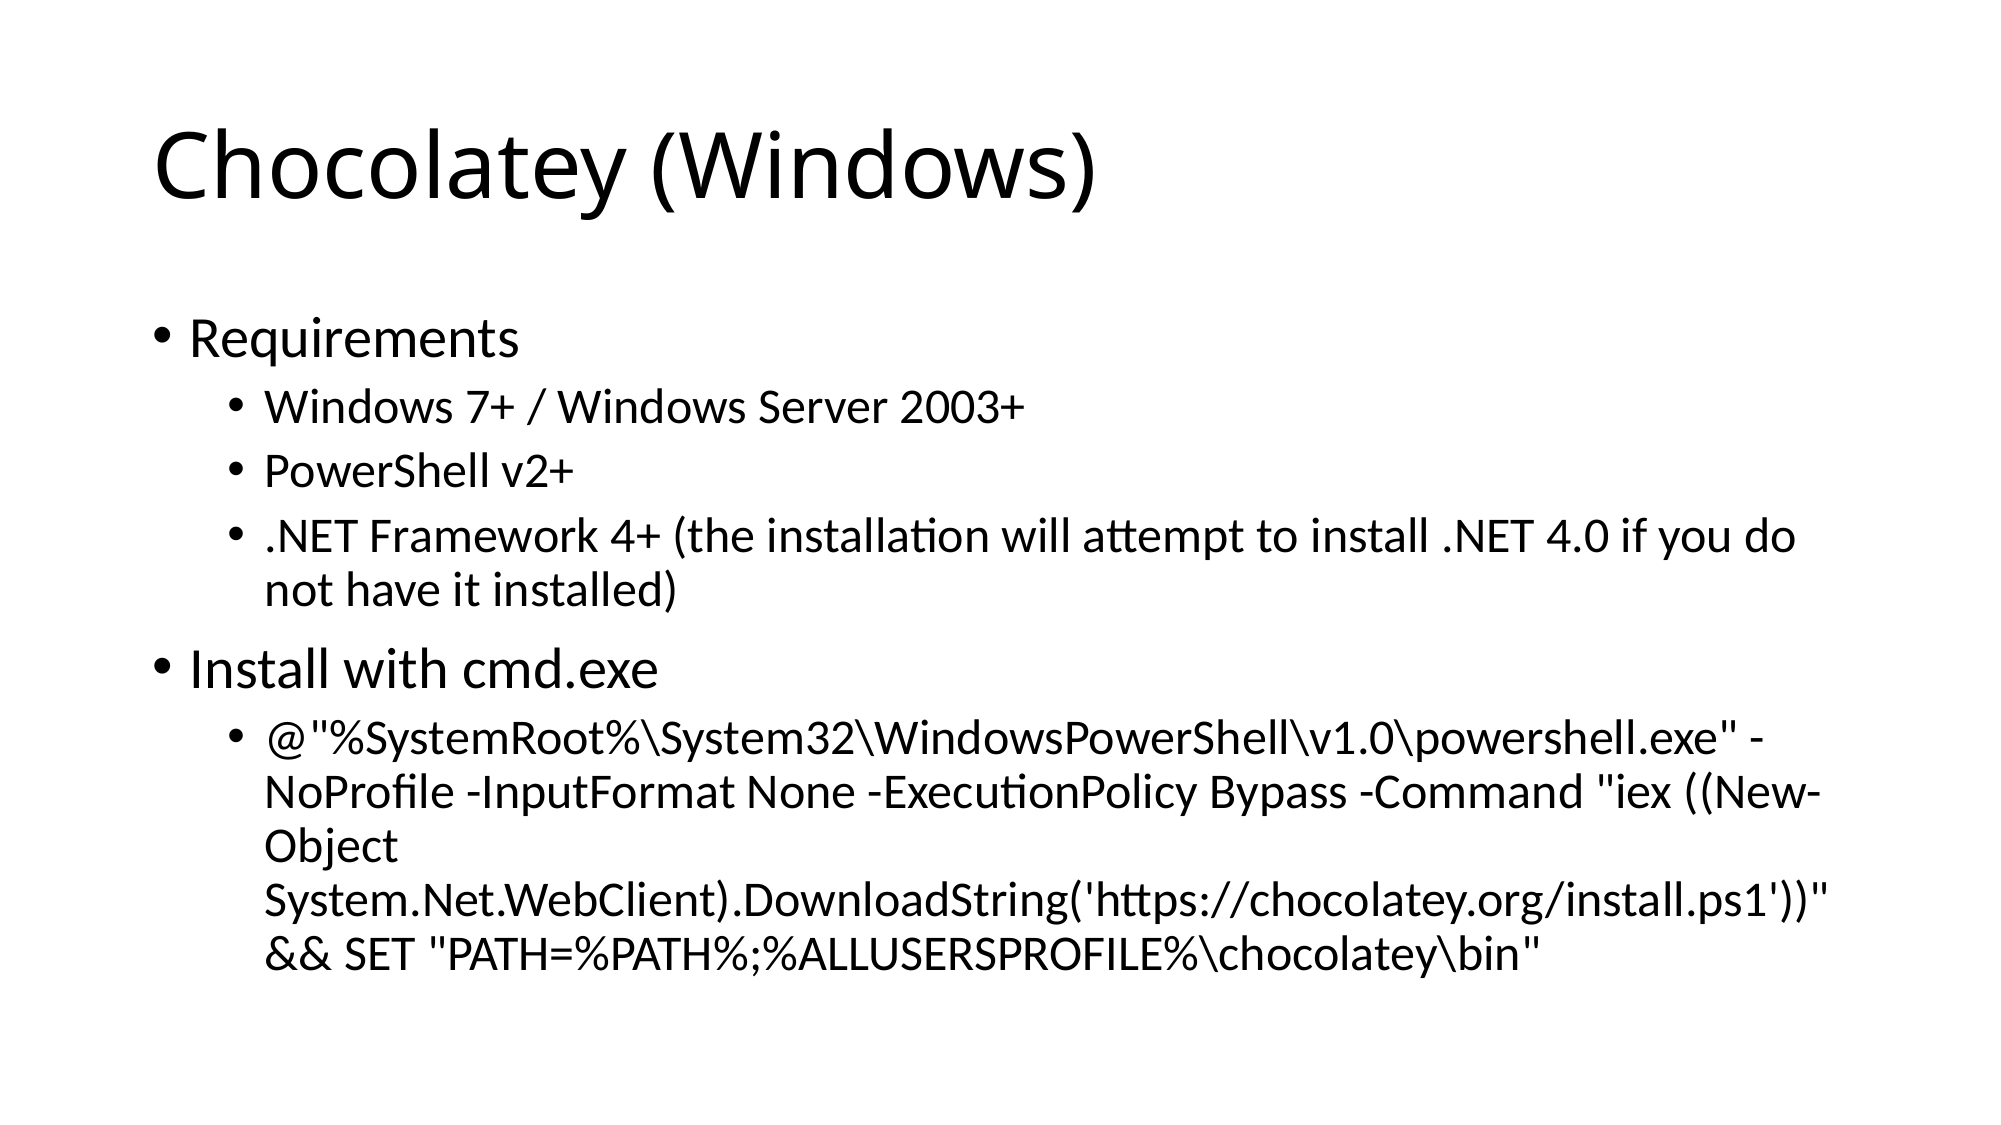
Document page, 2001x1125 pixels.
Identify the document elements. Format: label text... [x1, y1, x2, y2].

list Requirements Windows 7+ / Windows Server 2003+ PowerShell v2+ .NET Framework 4+ (the installation will attempt to install .NET 4.0 if you do not have it installed) Install with cmd.exe @"%SystemRoot%\System32\WindowsPowerShell\v1.0\powershell.exe" -NoProfile -InputFormat None -ExecutionPolicy Bypass -Command "iex ((New-Object System.Net.WebClient).DownloadString('https://chocolatey.org/install.ps1'))" && SET "PATH=%PATH%;%ALLUSERSPROFILE%\chocolatey\bin" [137, 299, 1863, 1014]
title Chocolatey (Windows) [137, 59, 1863, 278]
